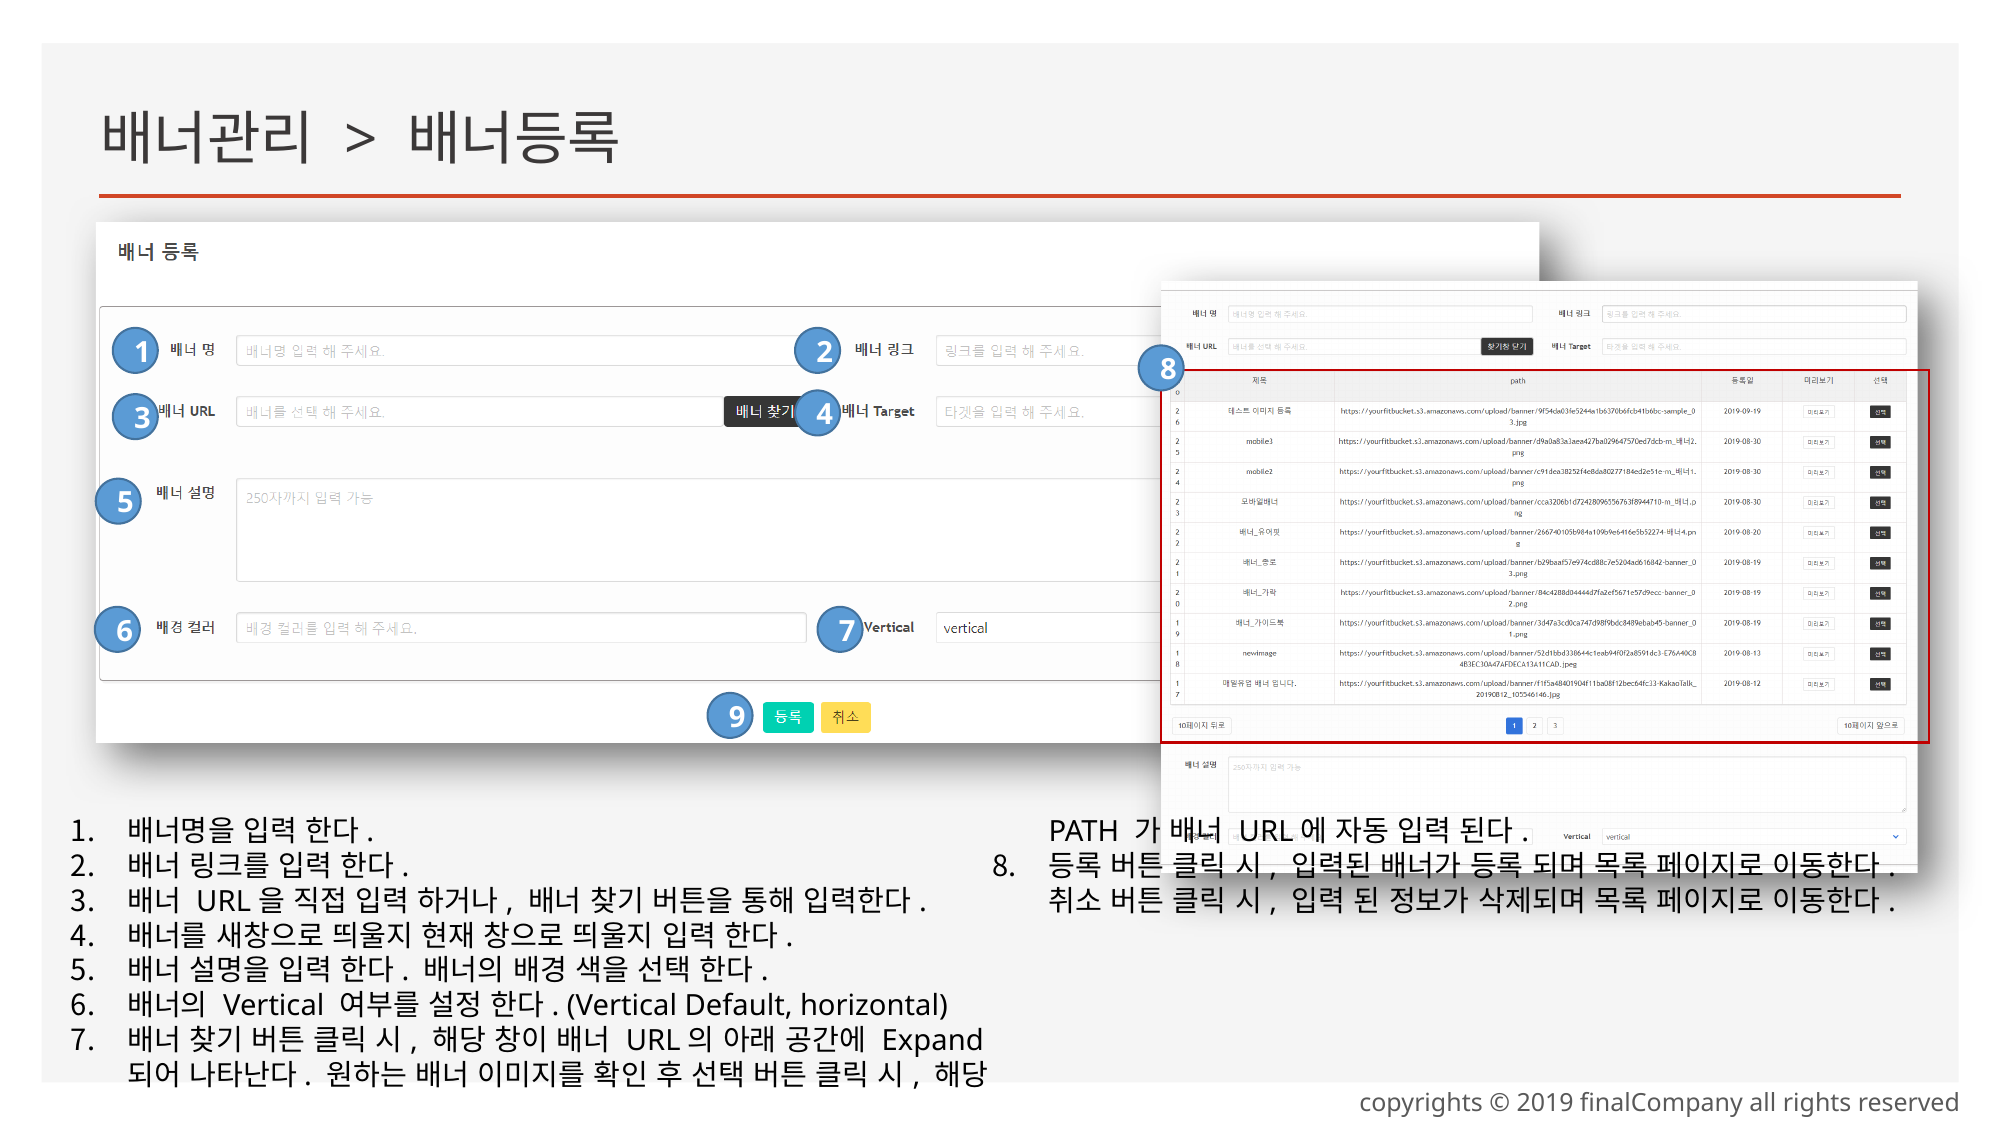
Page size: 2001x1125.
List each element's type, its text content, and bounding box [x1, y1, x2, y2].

text_box 배너명을 입력 한다. 배너 링크를 입력 한다. 배너 URL을 직접 입력 하거나, 배너 찾기 버튼을 통해 입력한다. 배너를 새창으로 띄울지 현재 창으로 띄울지 입력 한다. 배너 설명을 입력 한다. 배너의 배경 색을 선택 한다. 배너의 Vertical 여부를 설정 한다. (Vertical Default, horizontal) 배너 찾기 버튼 클릭 시, 해당 창이 배너 URL의 아래 공간에 Expand 되어 나타난다. 원하는 배너 이미지를 확인 후 선택 버튼 클릭 시, 해당 PATH 가 배너 URL에 자동 입력 된다. 등록 버튼 클릭 시, 입력된 배너가 등록 되며 목록 페이지로 이동한다. 취소 버튼 클릭 시, 입력 된 정보가 삭제되며 목록 페이지로 이동한다. [55, 804, 1929, 1112]
text_box [1918, 369, 1930, 744]
text_box copyrights © 2019 finalCompany all rights reserved [1184, 1071, 2000, 1125]
title 배너관리 > 배너등록 [85, 73, 1447, 179]
picture [95, 222, 1918, 873]
